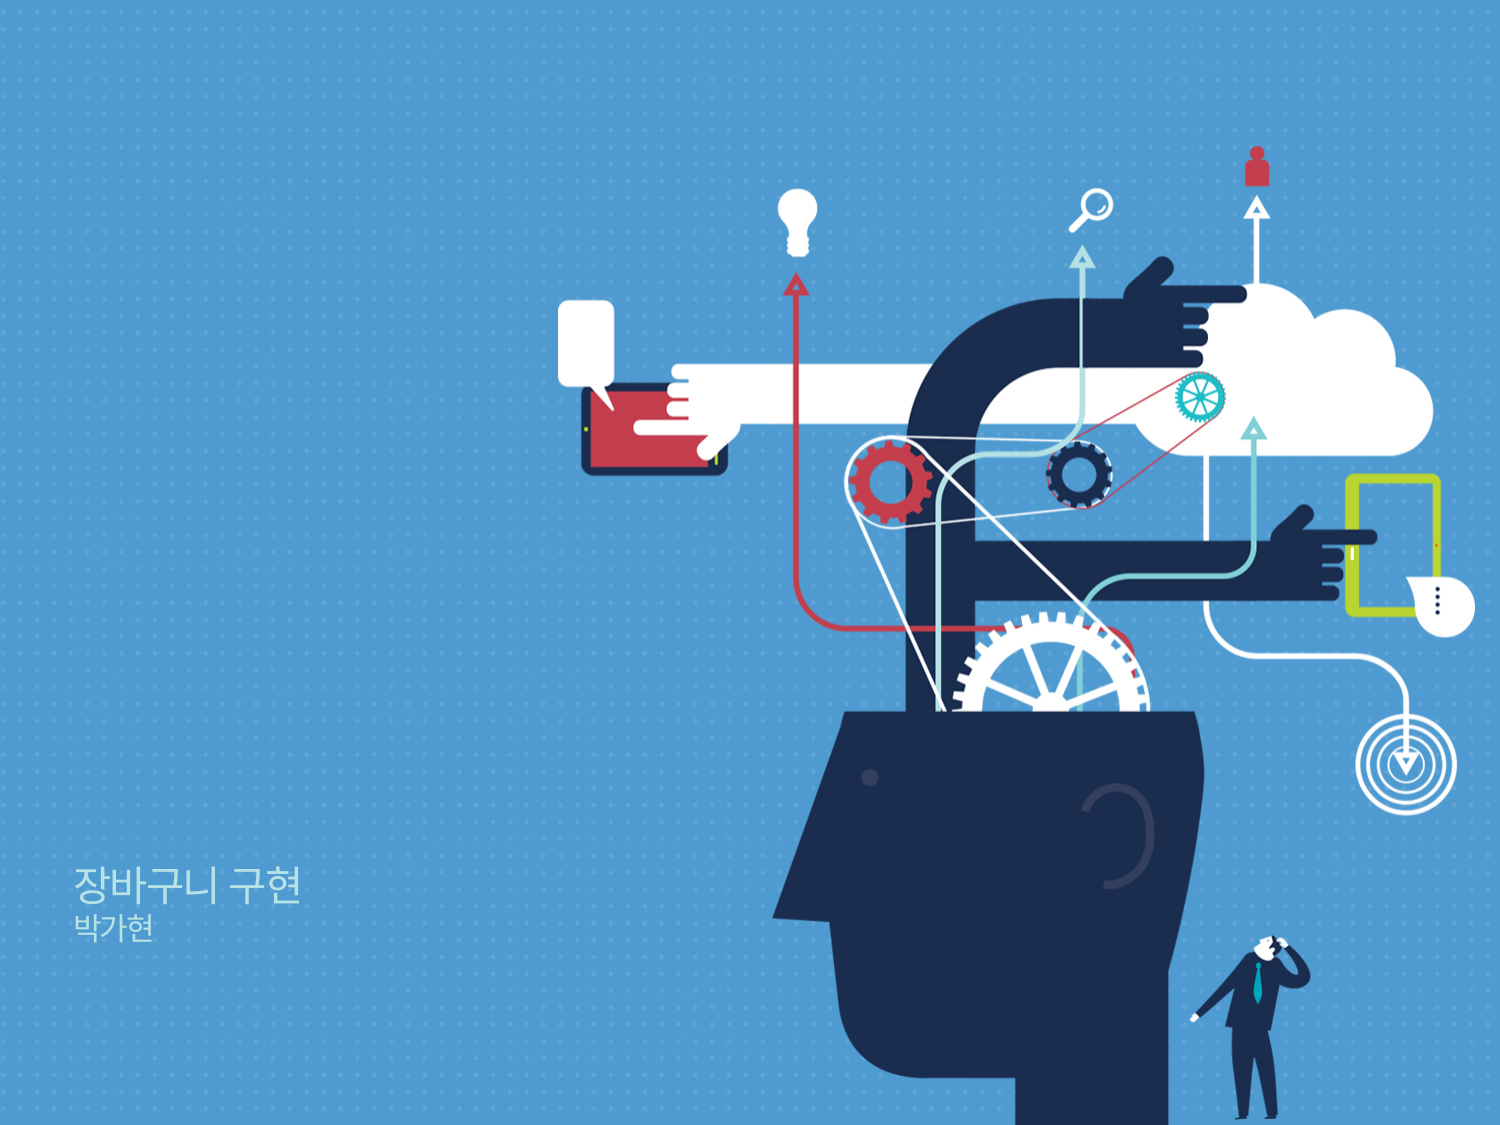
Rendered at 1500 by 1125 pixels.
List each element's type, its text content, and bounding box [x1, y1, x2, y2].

picture [0, 0, 1500, 1125]
text_box 장바구니 구현 박가현 [58, 852, 319, 955]
text_box 가니타월(GANI TOWEL) [41, 730, 1051, 859]
